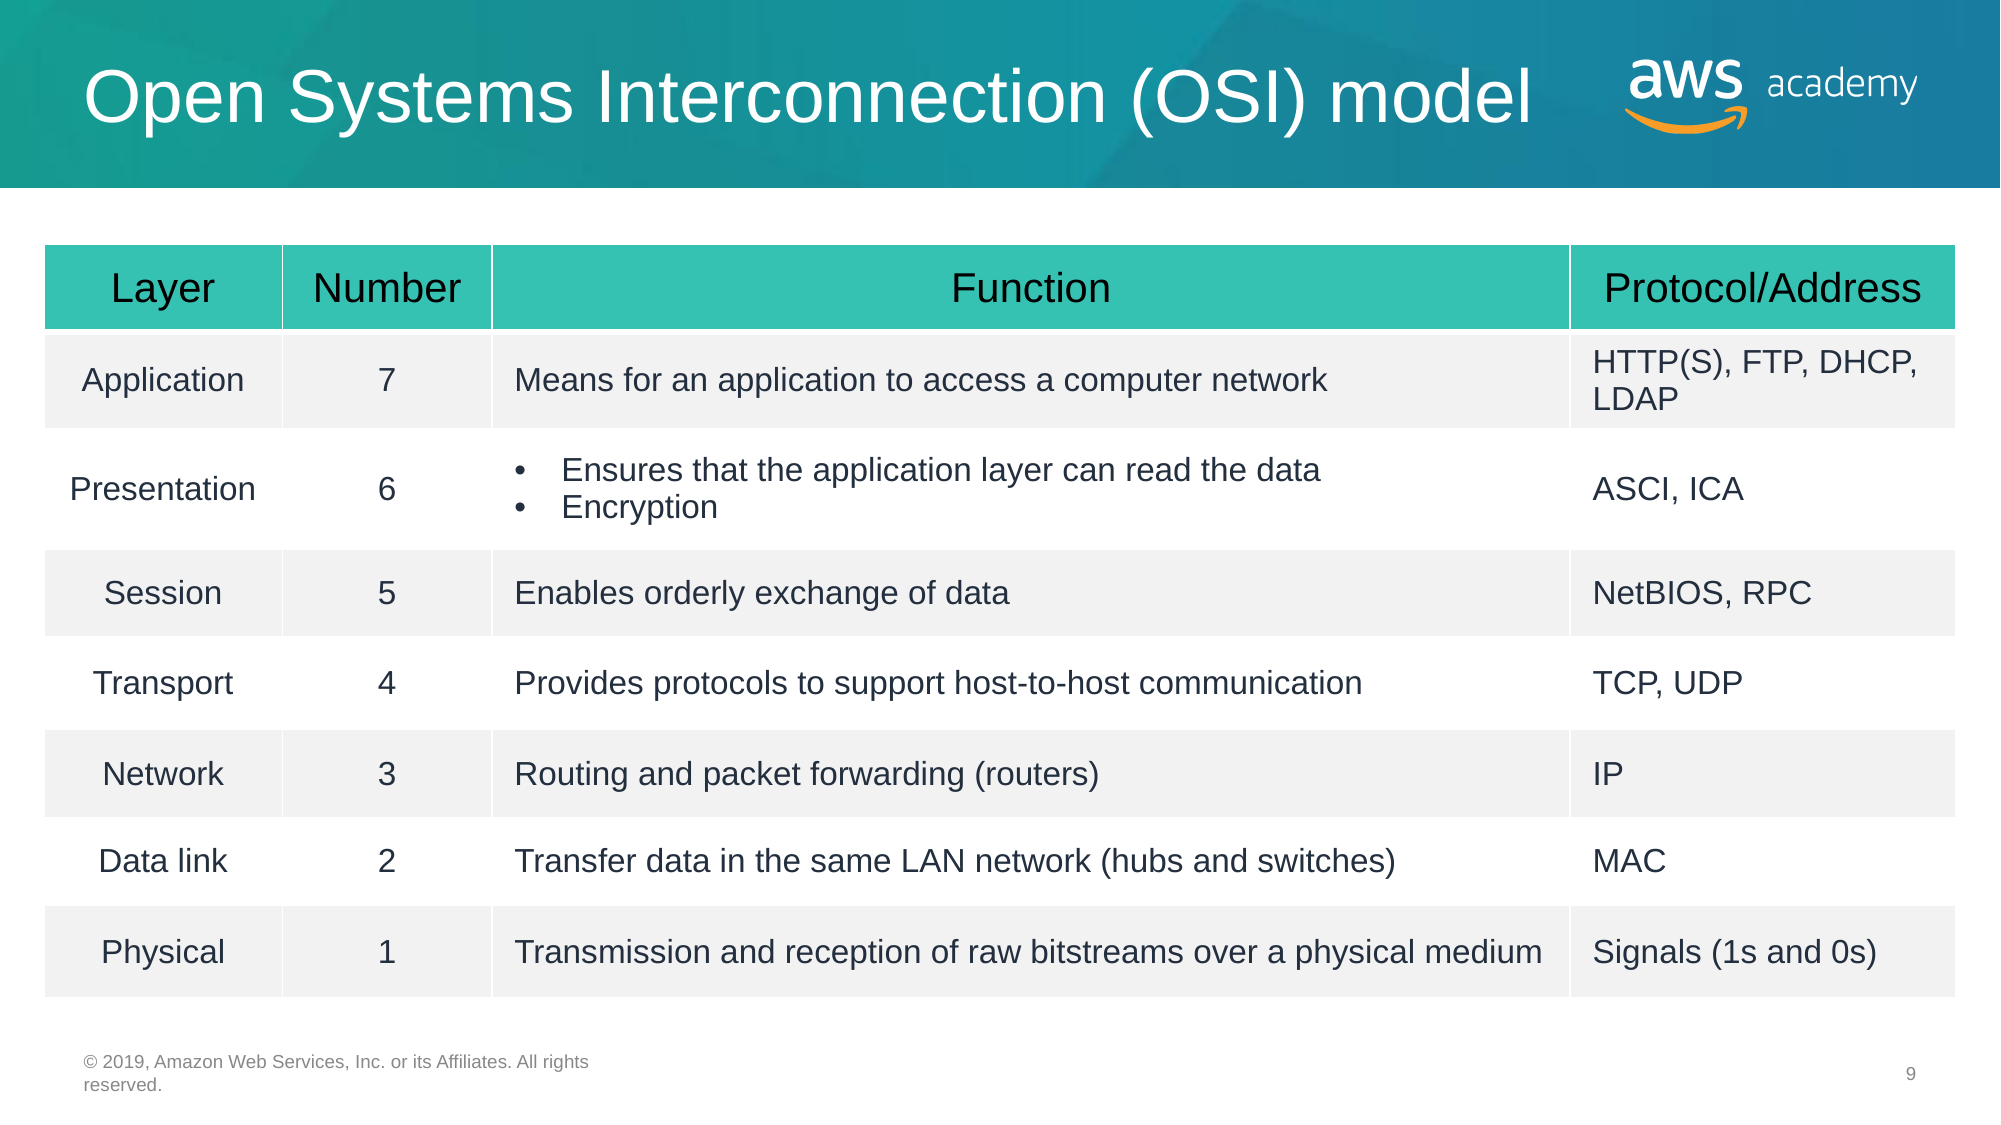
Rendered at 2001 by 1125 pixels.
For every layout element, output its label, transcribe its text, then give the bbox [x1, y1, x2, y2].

table_cell 1 [283, 906, 491, 997]
table_cell Presentation [45, 430, 282, 548]
table_cell Network [45, 730, 282, 817]
table_cell 4 [283, 638, 491, 729]
table_header Number [283, 245, 491, 329]
table_cell Ensures that the application layer can read the data Encryption [493, 430, 1569, 548]
table_header Layer [45, 245, 282, 329]
table_header Function [493, 245, 1569, 329]
table_cell NetBIOS, RPC [1571, 550, 1955, 636]
table_cell 3 [283, 730, 491, 817]
table_header Protocol/Address [1571, 245, 1955, 329]
table_cell Transmission and reception of raw bitstreams over a physical medium [493, 906, 1569, 997]
table_cell MAC [1571, 818, 1955, 905]
slide_number ‹#› [1481, 1042, 1932, 1103]
table_cell 7 [283, 335, 491, 428]
table_cell 2 [283, 818, 491, 905]
table_cell HTTP(S), FTP, DHCP, LDAP [1571, 335, 1955, 428]
picture [0, 0, 2000, 188]
table_cell Data link [45, 818, 282, 905]
table_cell Physical [45, 906, 282, 997]
table_cell Routing and packet forwarding (routers) [493, 730, 1569, 817]
table_cell Transfer data in the same LAN network (hubs and switches) [493, 818, 1569, 905]
table_cell Provides protocols to support host-to-host communication [493, 638, 1569, 729]
table_cell Session [45, 550, 282, 636]
table_cell TCP, UDP [1571, 638, 1955, 729]
table_cell Signals (1s and 0s) [1571, 906, 1955, 997]
footer © 2019, Amazon Web Services, Inc. or its Affiliates. All rights reserved. [68, 1042, 682, 1103]
title Open Systems Interconnection (OSI) model [68, 59, 1551, 138]
table_cell IP [1571, 730, 1955, 817]
table_cell 6 [283, 430, 491, 548]
table_cell Application [45, 335, 282, 428]
table_cell Enables orderly exchange of data [493, 550, 1569, 636]
table_cell ASCI, ICA [1571, 430, 1955, 548]
table_cell Means for an application to access a computer network [493, 335, 1569, 428]
table_cell 5 [283, 550, 491, 636]
table_cell Transport [45, 638, 282, 729]
